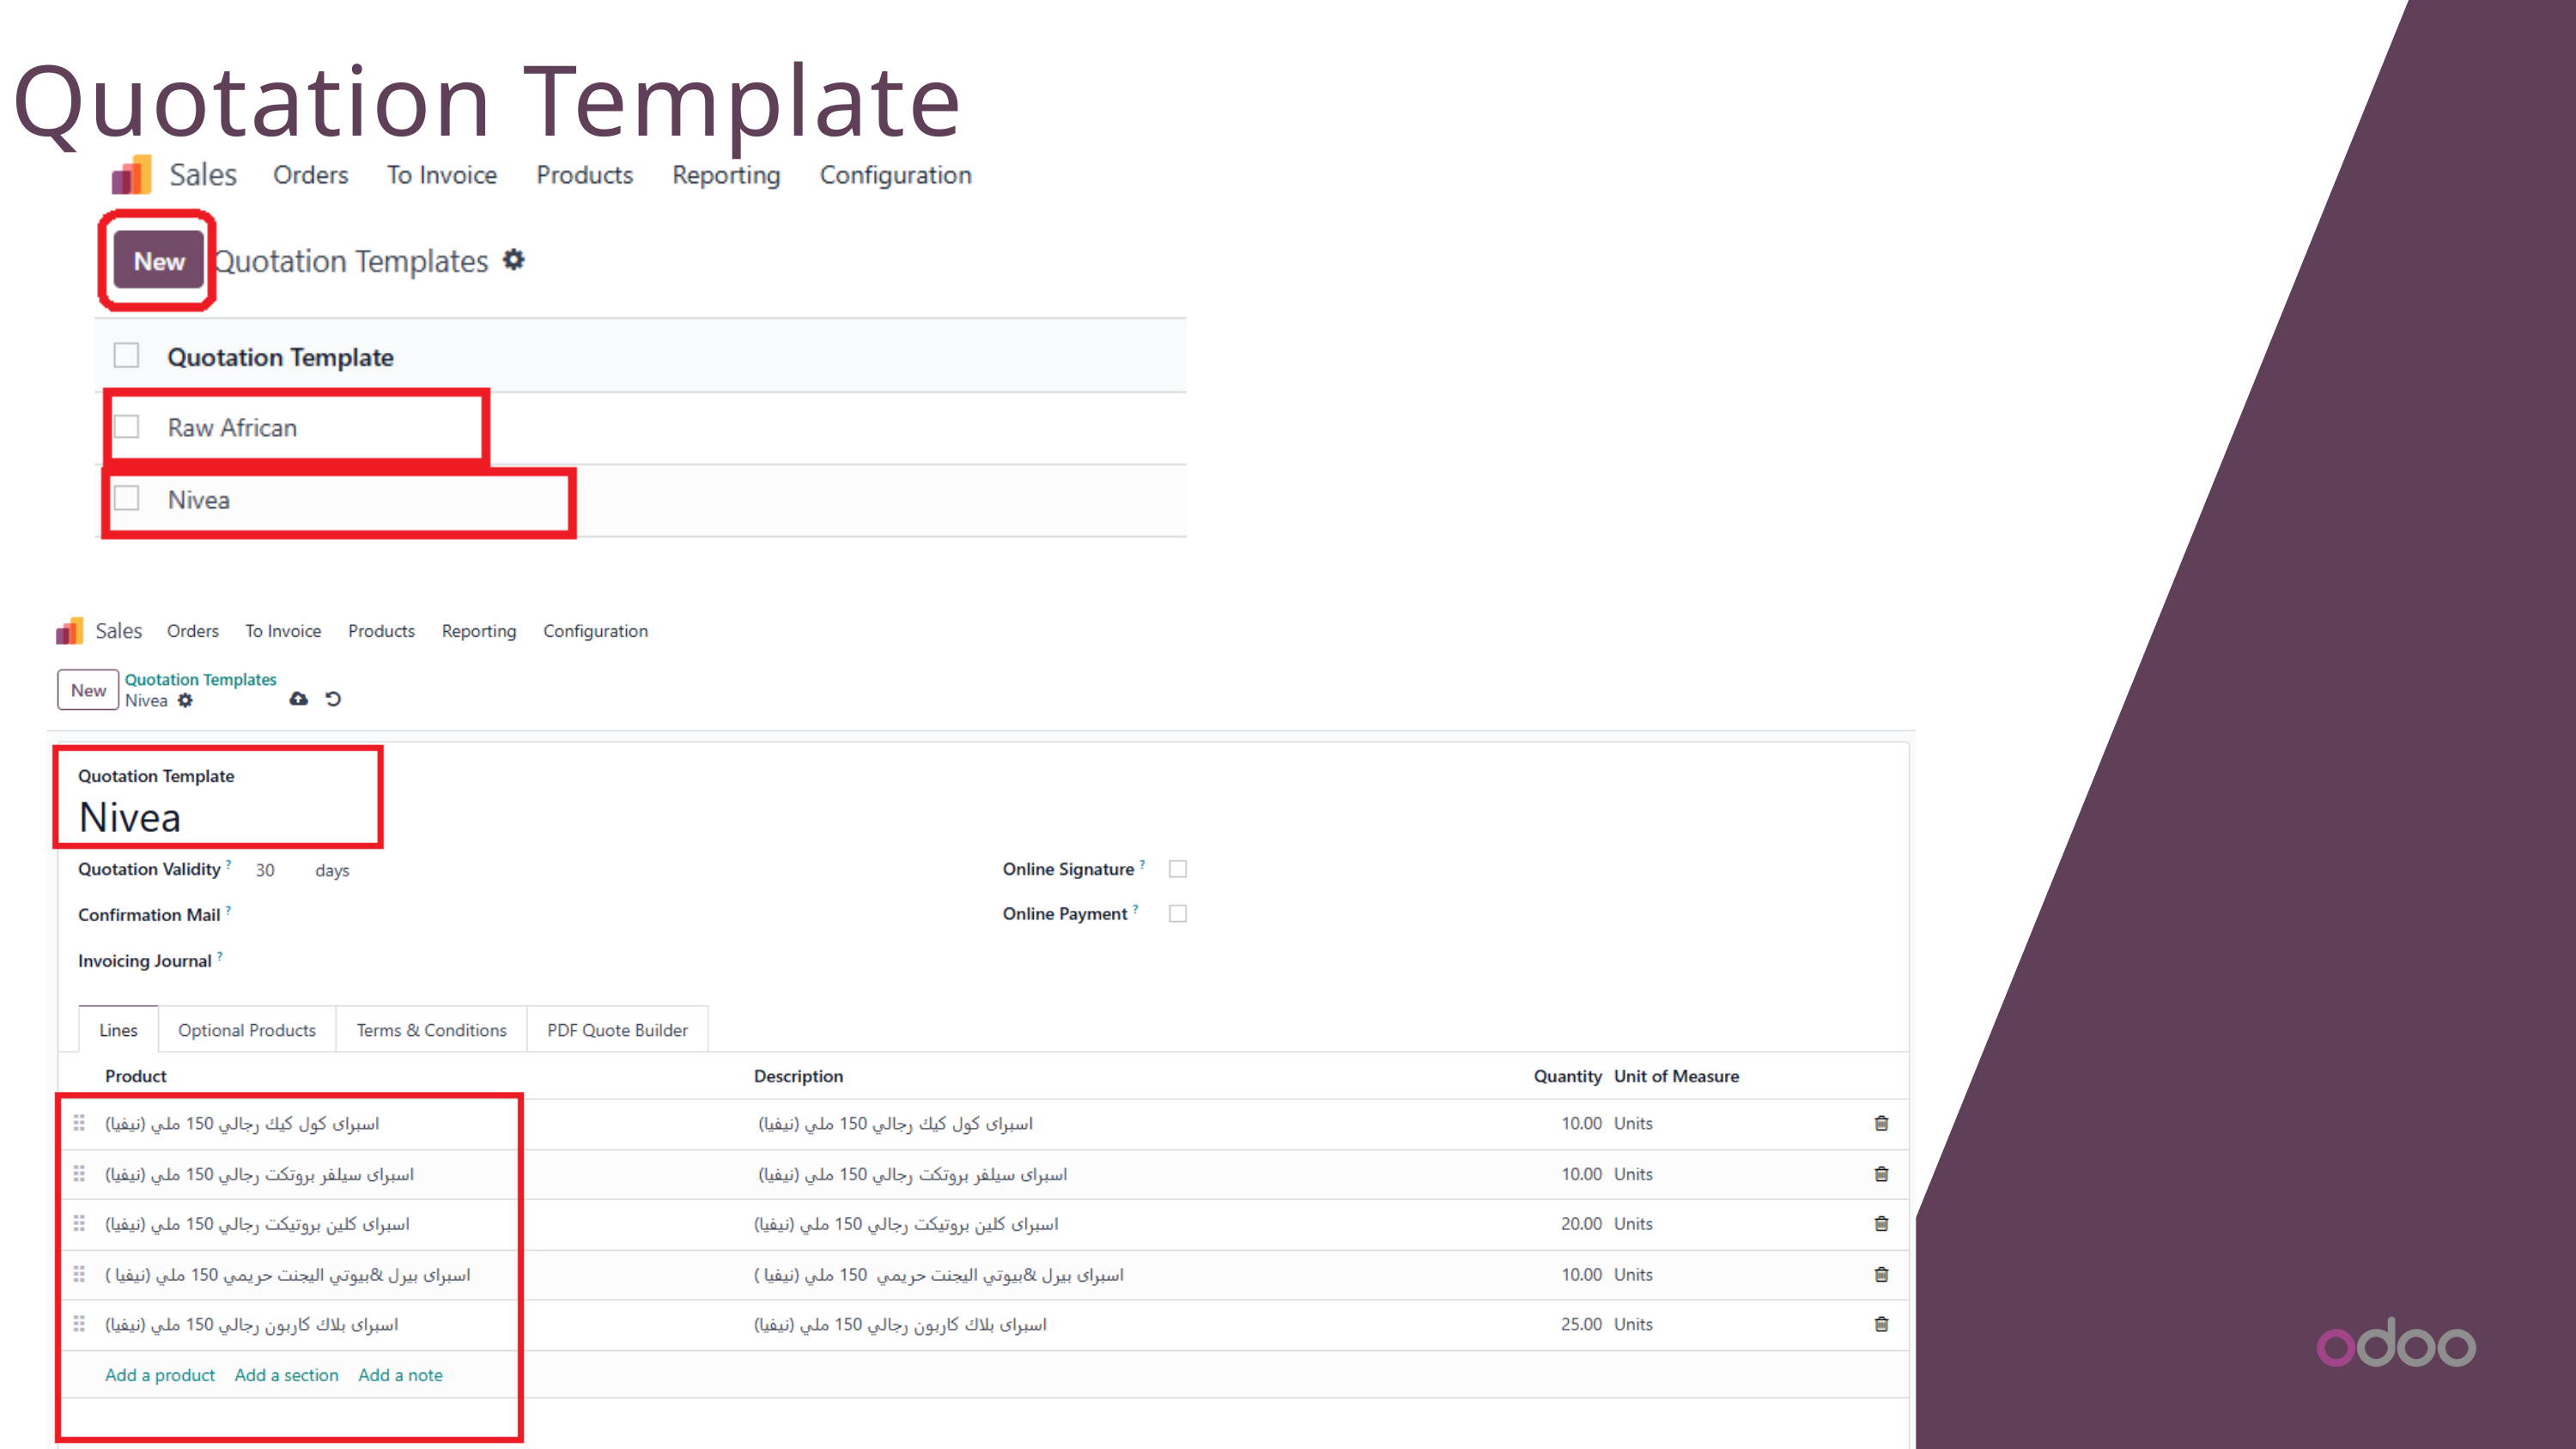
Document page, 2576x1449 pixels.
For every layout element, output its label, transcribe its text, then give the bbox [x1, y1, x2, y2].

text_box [1713, 0, 2576, 1449]
text_box Quotation Template [10, 28, 1708, 155]
text_box [94, 155, 1187, 576]
text_box [46, 609, 1708, 1449]
